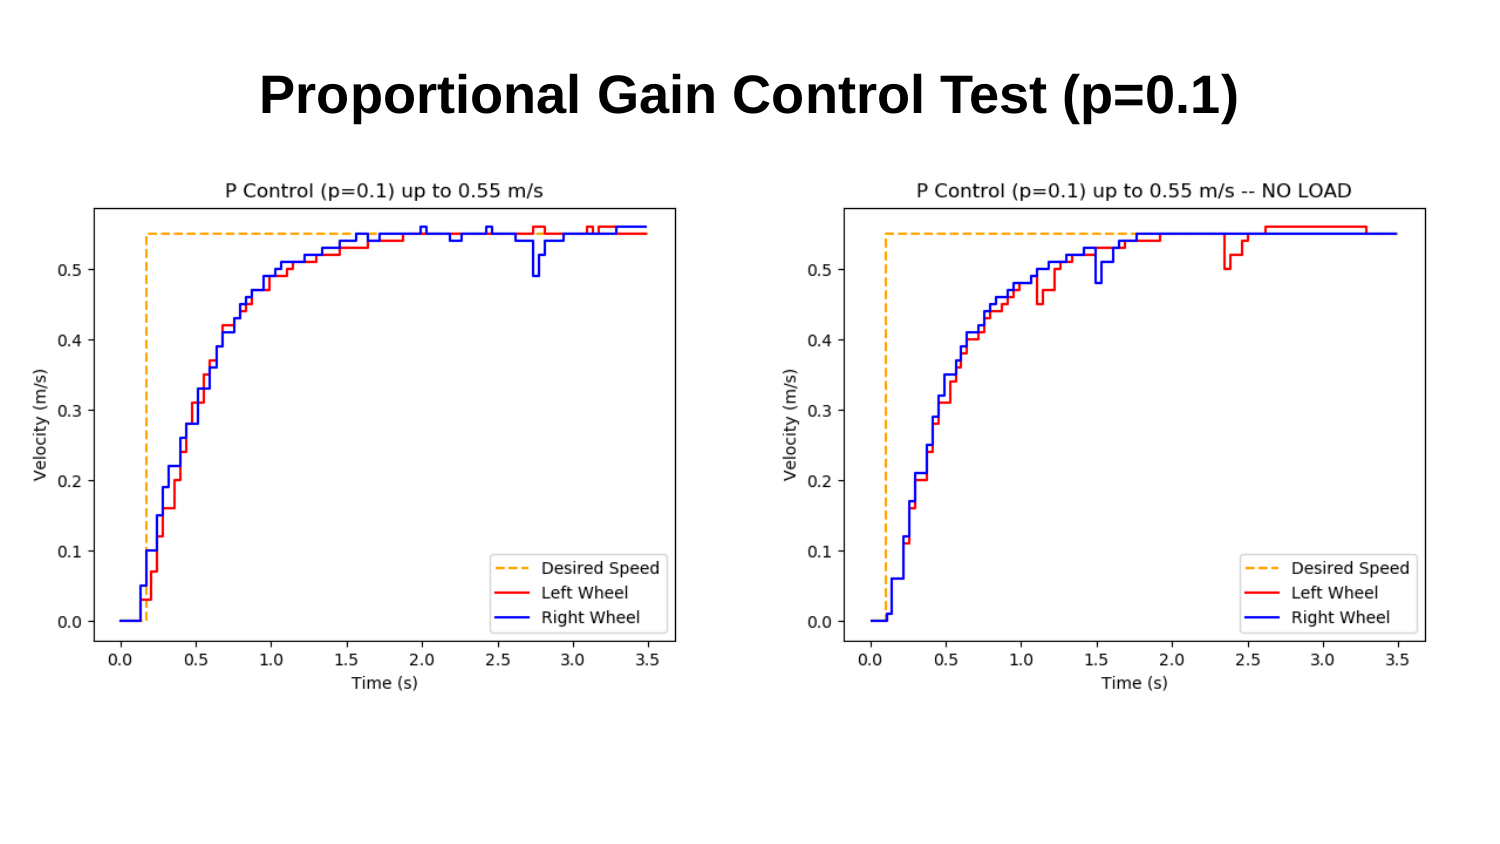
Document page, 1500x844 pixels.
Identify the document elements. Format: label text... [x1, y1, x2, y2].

picture [0, 140, 1500, 704]
text_box Proportional Gain Control Test (p=0.1) [147, 44, 1352, 139]
